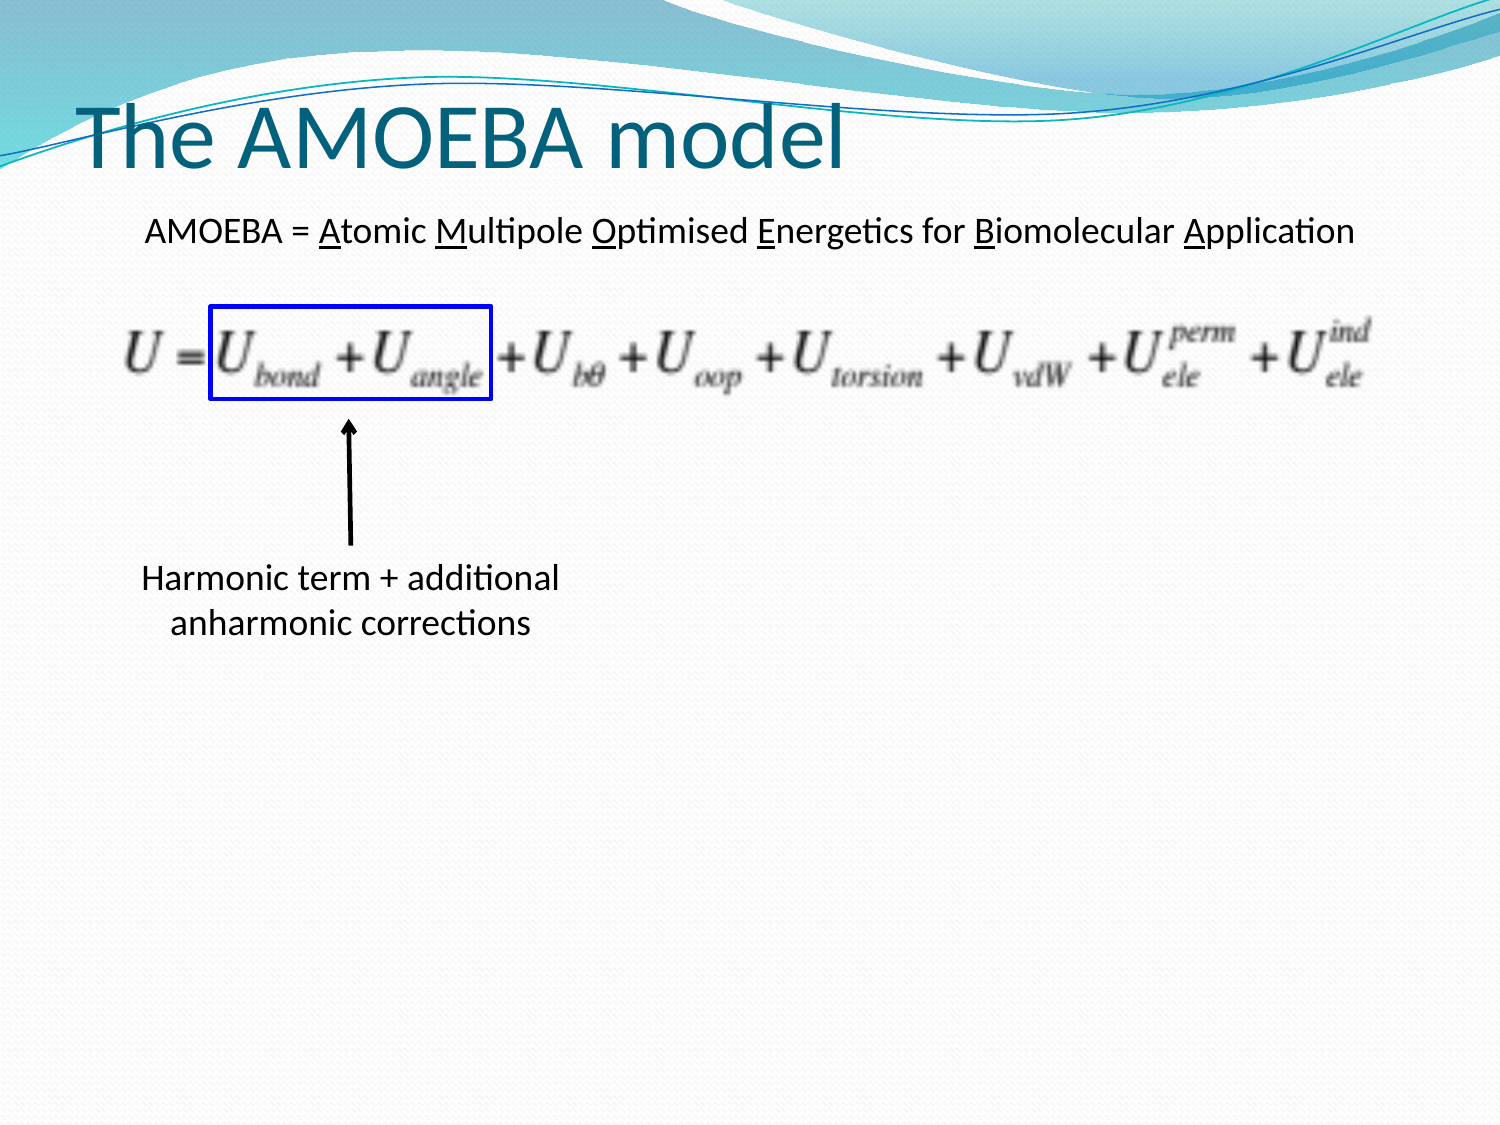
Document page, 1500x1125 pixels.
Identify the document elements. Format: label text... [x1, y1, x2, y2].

text_box The AMOEBA model [74, 0, 1425, 188]
text_box AMOEBA = Atomic Multipole Optimised Energetics for Biomolecular Application [74, 198, 1425, 259]
text_box Harmonic term + additional anharmonic corrections [59, 545, 643, 651]
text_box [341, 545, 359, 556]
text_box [118, 306, 1380, 400]
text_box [348, 418, 352, 546]
